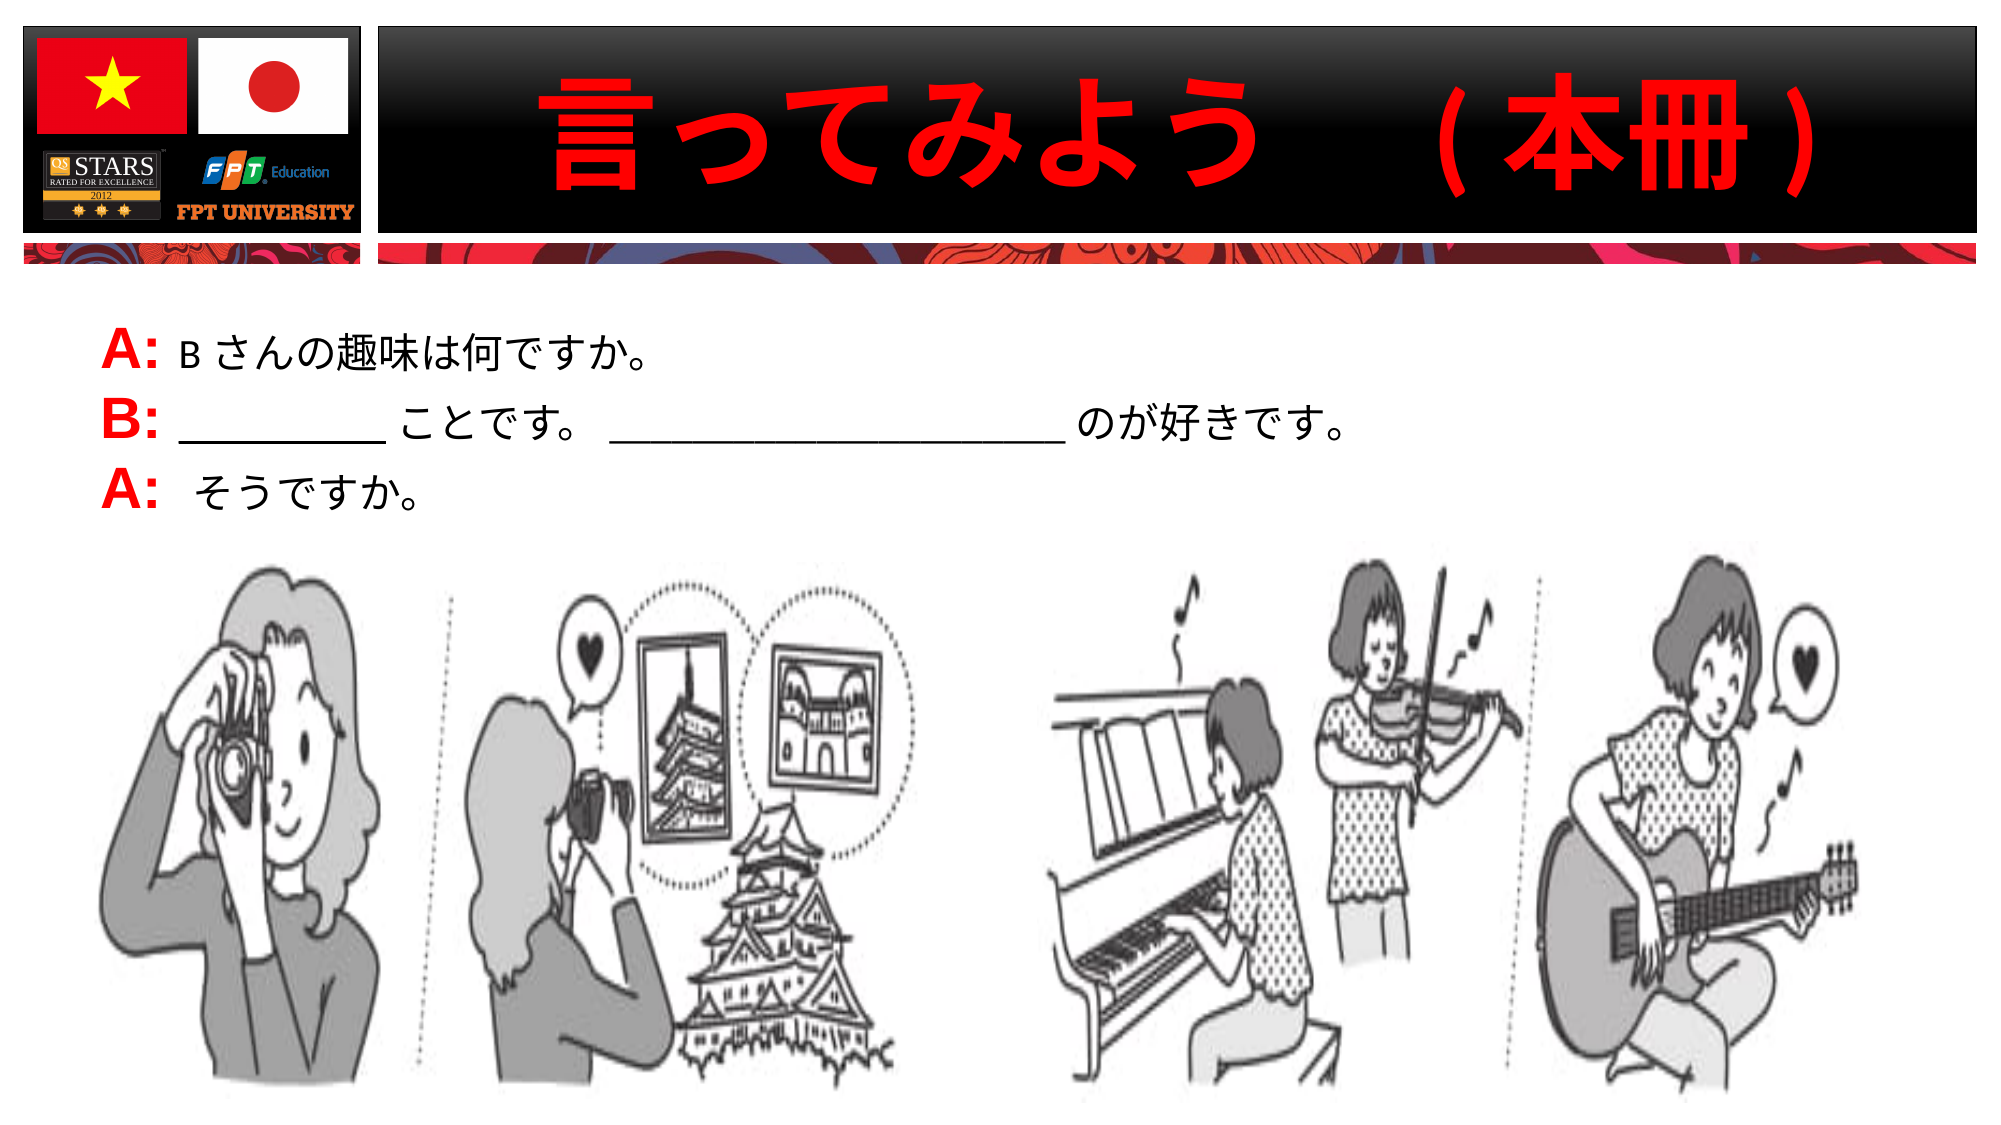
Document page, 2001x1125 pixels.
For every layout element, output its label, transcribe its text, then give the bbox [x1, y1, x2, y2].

text_box [23, 26, 361, 233]
picture [23, 243, 361, 264]
text_box 言ってみよう (本冊) [378, 26, 1977, 233]
picture [378, 243, 1977, 264]
picture [36, 136, 361, 233]
picture [37, 38, 187, 134]
picture [198, 38, 349, 134]
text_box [60, 302, 1883, 1103]
